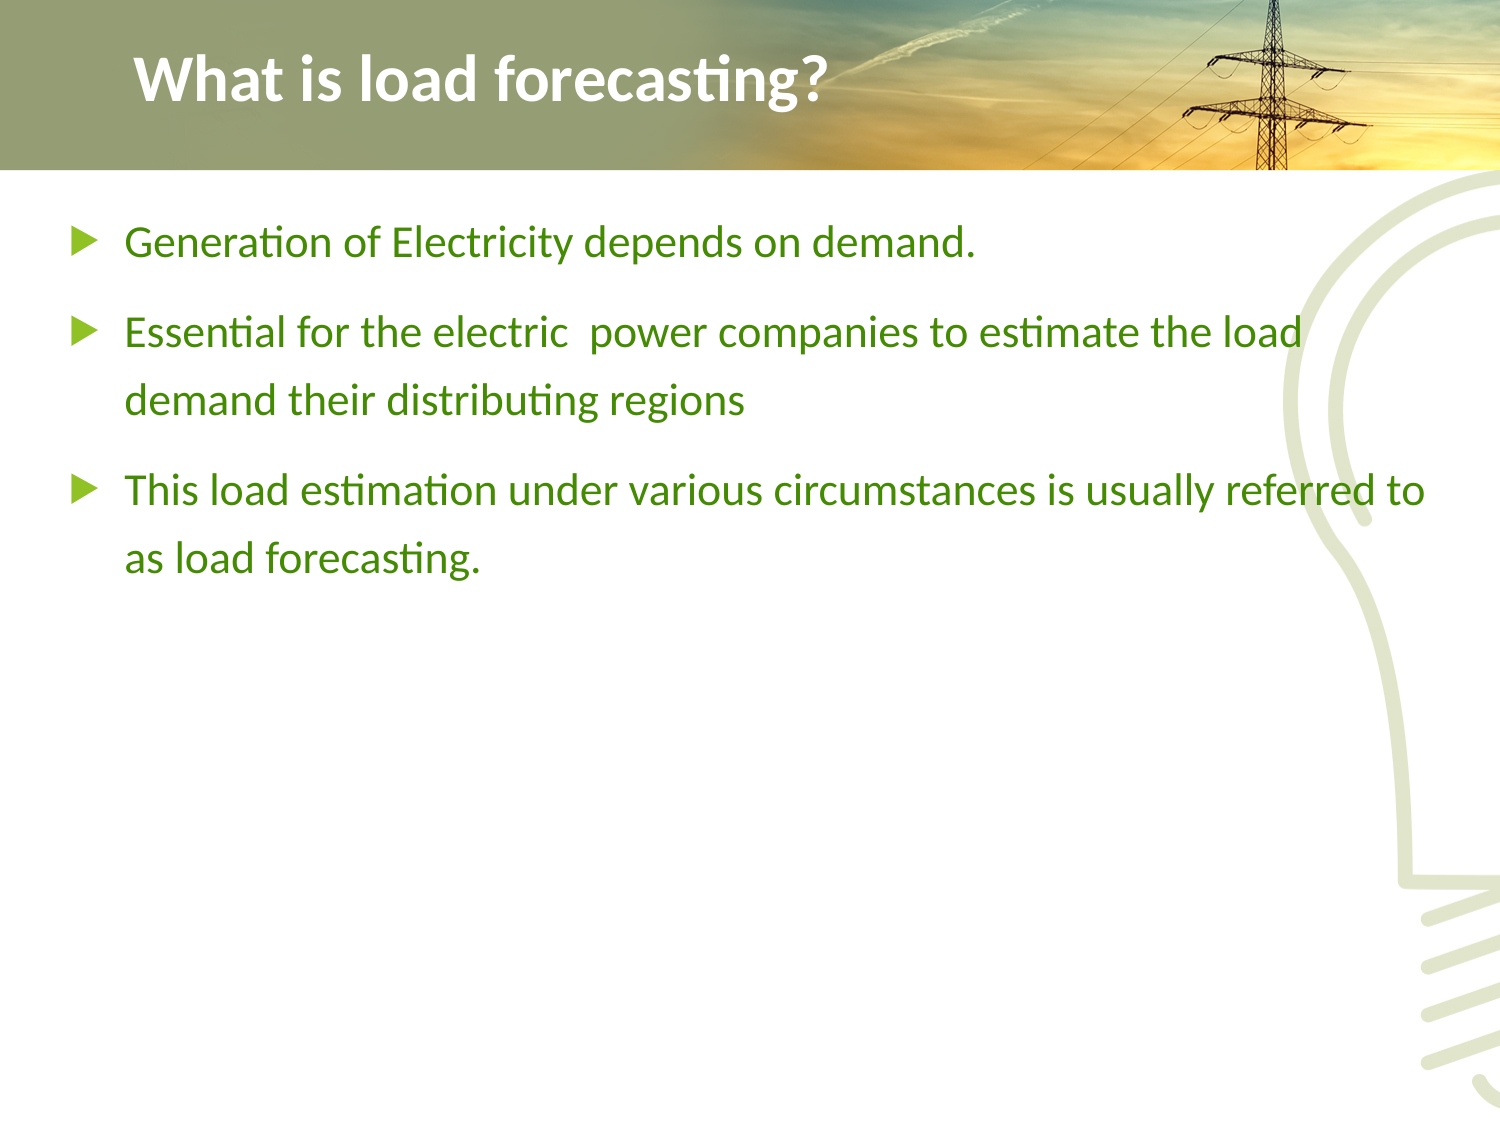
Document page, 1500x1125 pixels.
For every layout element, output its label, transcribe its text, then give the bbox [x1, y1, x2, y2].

list Generation of Electricity depends on demand. Essential for the electric power companies to estimate the load demand their distributing regions This load estimation under various circumstances is usually referred to as load forecasting. [53, 193, 1449, 991]
picture [0, 0, 1500, 1125]
title What is load forecasting? [118, 19, 1306, 150]
